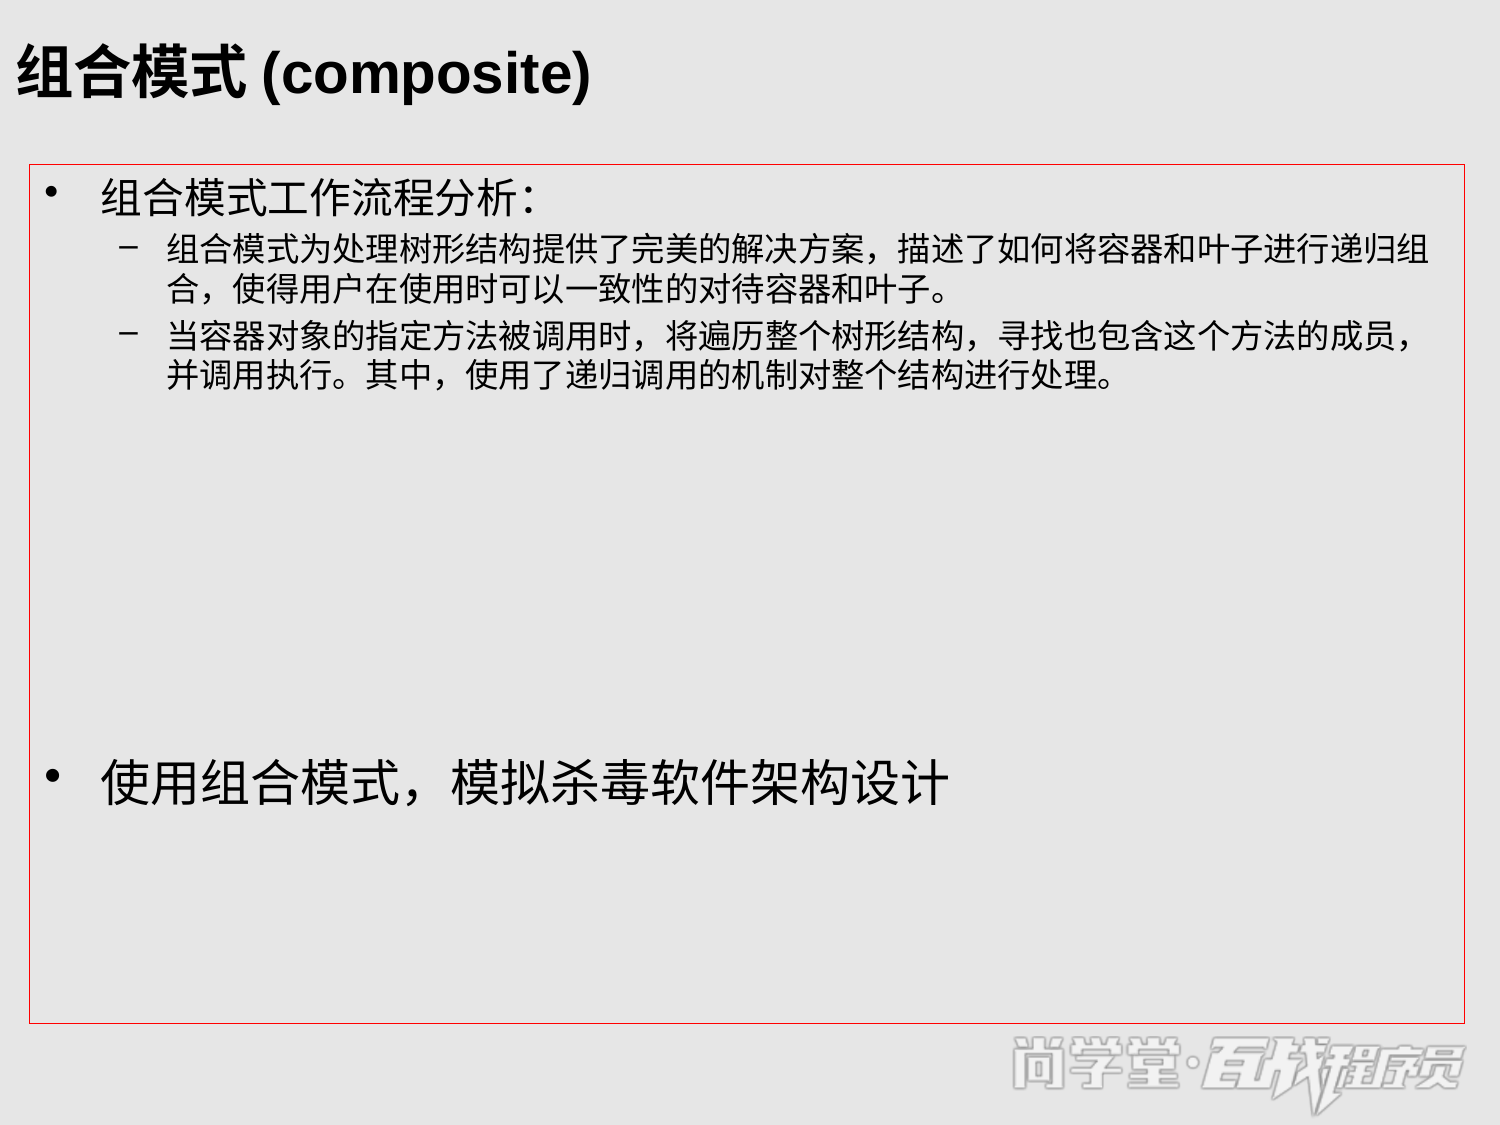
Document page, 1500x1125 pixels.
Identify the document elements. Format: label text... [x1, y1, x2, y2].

list 组合模式工作流程分析： 组合模式为处理树形结构提供了完美的解决方案，描述了如何将容器和叶子进行递归组合，使得用户在使用时可以一致性的对待容器和叶子。 当容器对象的指定方法被调用时，将遍历整个树形结构，寻找也包含这个方法的成员，并调用执行。其中，使用了递归调用的机制对整个结构进行处理。 使用组合模式，模拟杀毒软件架构设计 [29, 164, 1465, 1024]
picture [1012, 1036, 1467, 1119]
title 组合模式(composite) [0, 0, 1164, 141]
